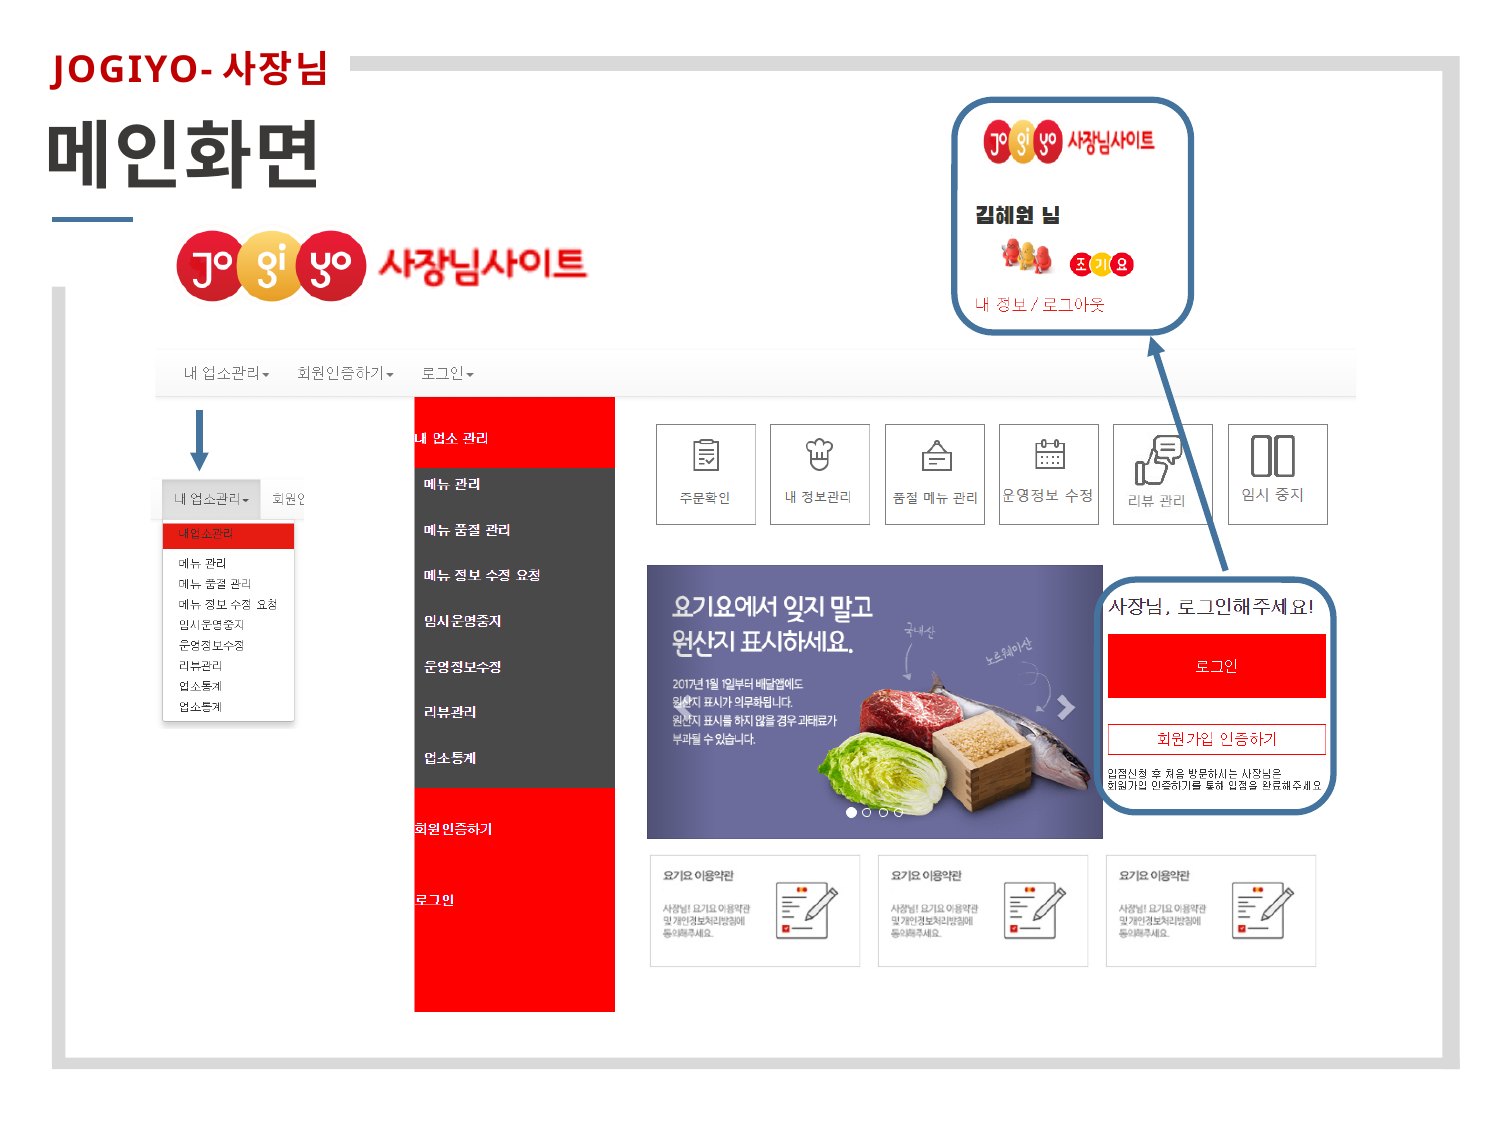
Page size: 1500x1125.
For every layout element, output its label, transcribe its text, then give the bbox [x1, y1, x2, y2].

picture [150, 96, 1357, 1012]
text_box [51, 286, 1441, 1070]
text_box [1150, 336, 1226, 571]
text_box [349, 55, 1461, 1070]
text_box [1175, 105, 1193, 216]
text_box [953, 105, 971, 216]
text_box JOGIYO-사장님 [37, 42, 361, 107]
text_box 메인화면 [29, 111, 477, 206]
